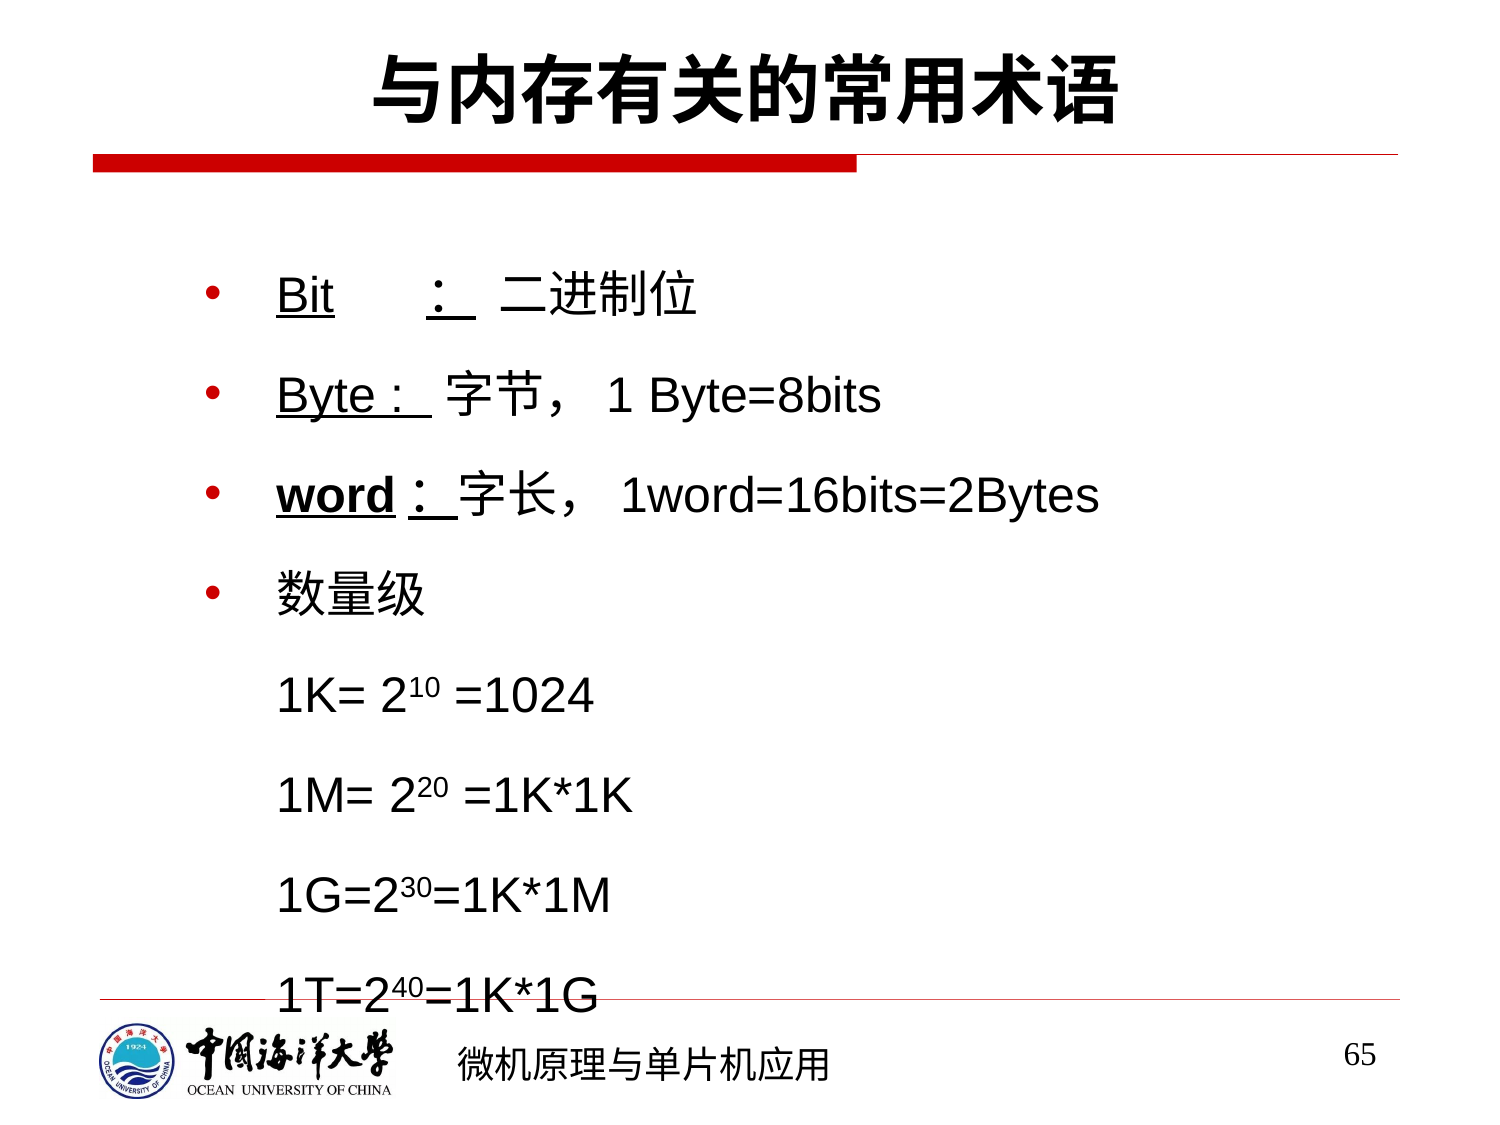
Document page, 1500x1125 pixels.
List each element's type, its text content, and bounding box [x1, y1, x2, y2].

text_box 与内存有关的常用术语 [355, 35, 1136, 141]
picture [99, 1017, 396, 1099]
slide_number 65 [1328, 1024, 1407, 1103]
list Bit ： 二进制位 Byte : 字节，1 Byte=8bits word：字长，1word=16bits=2Bytes 数量级 1K= 210 =1024 1M= 220 =1K*1K 1G=230=1K*1M 1T=240=1K*1G [112, 224, 1417, 1005]
